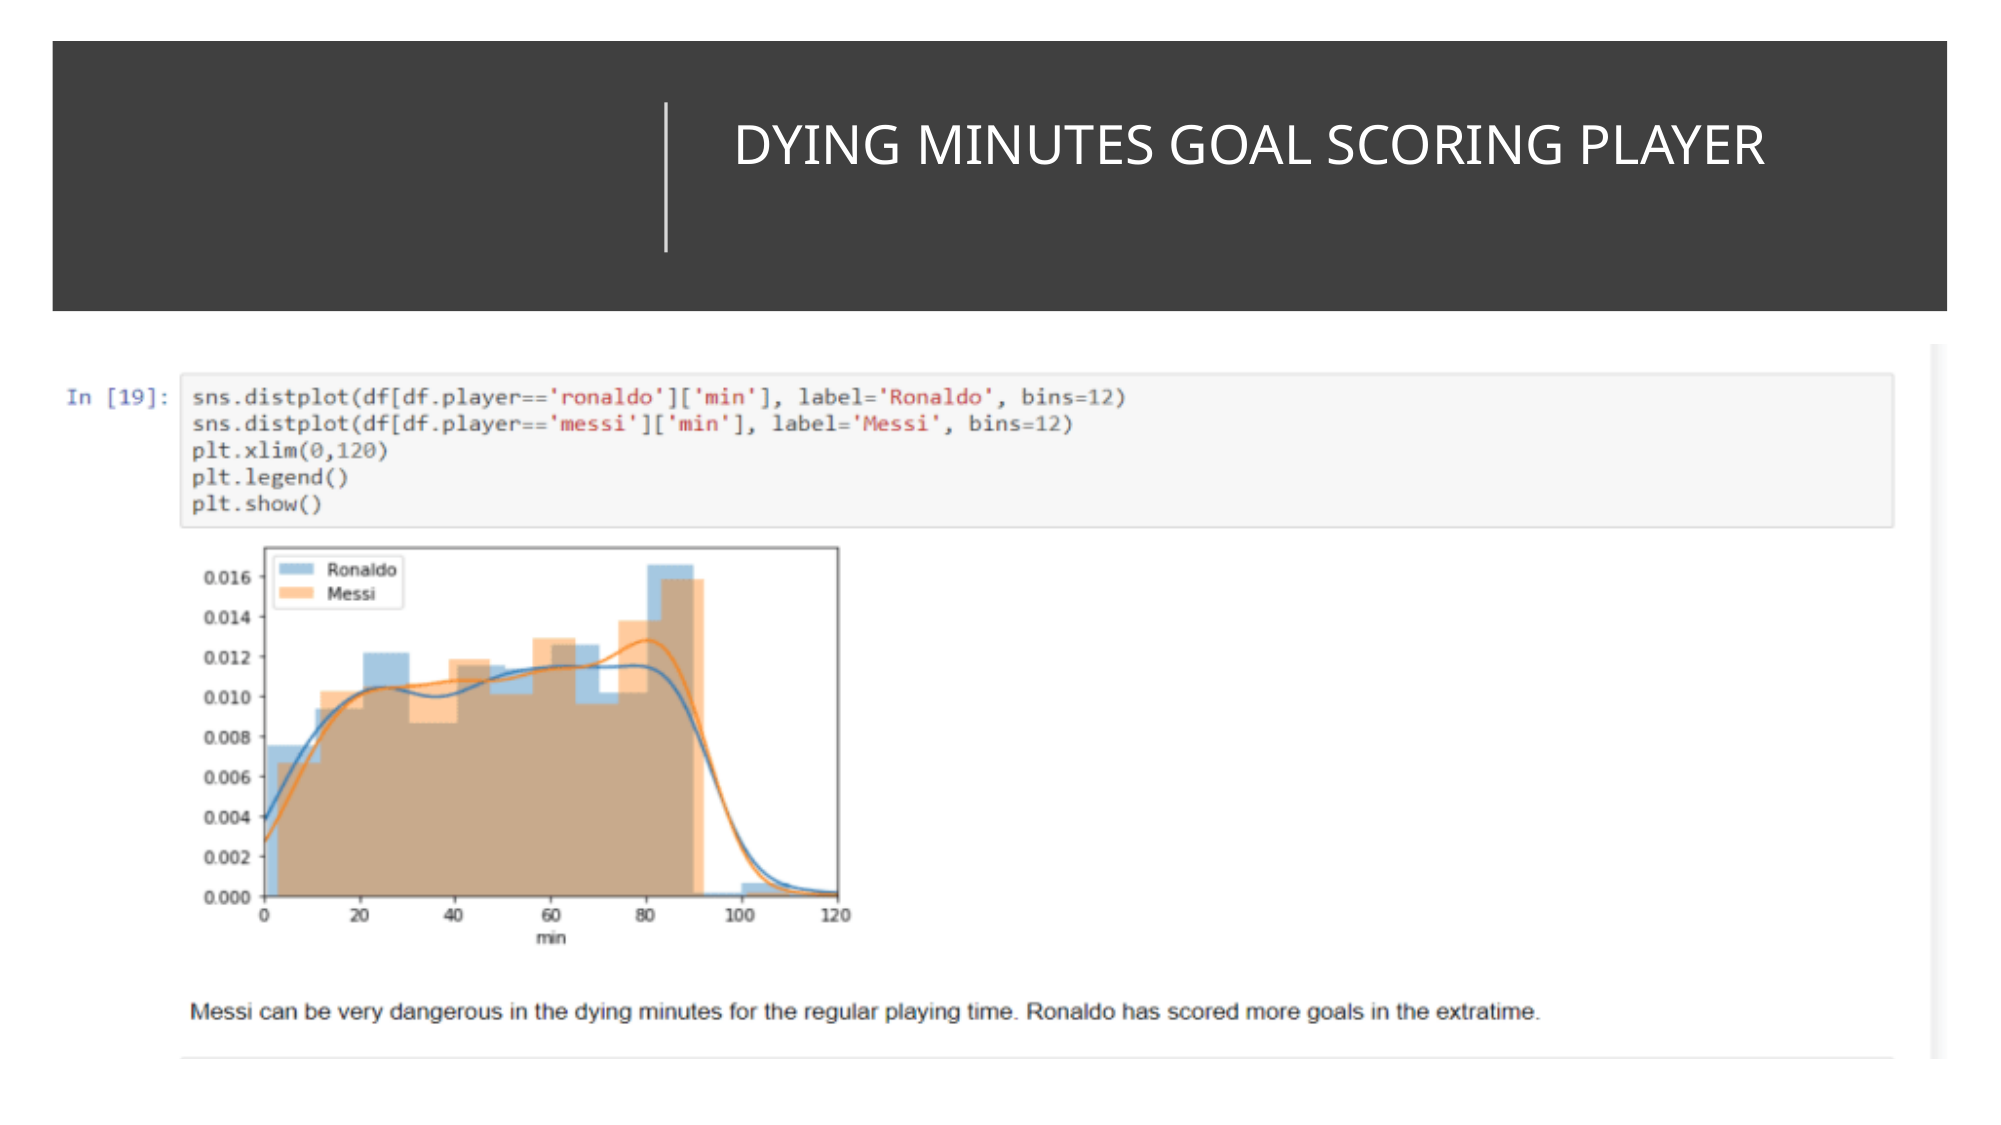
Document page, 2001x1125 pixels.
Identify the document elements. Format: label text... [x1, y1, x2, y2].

text_box [52, 40, 1948, 312]
title DYING MINUTES GOAL SCORING PLAYER [718, 41, 1863, 253]
picture [52, 344, 1948, 1059]
